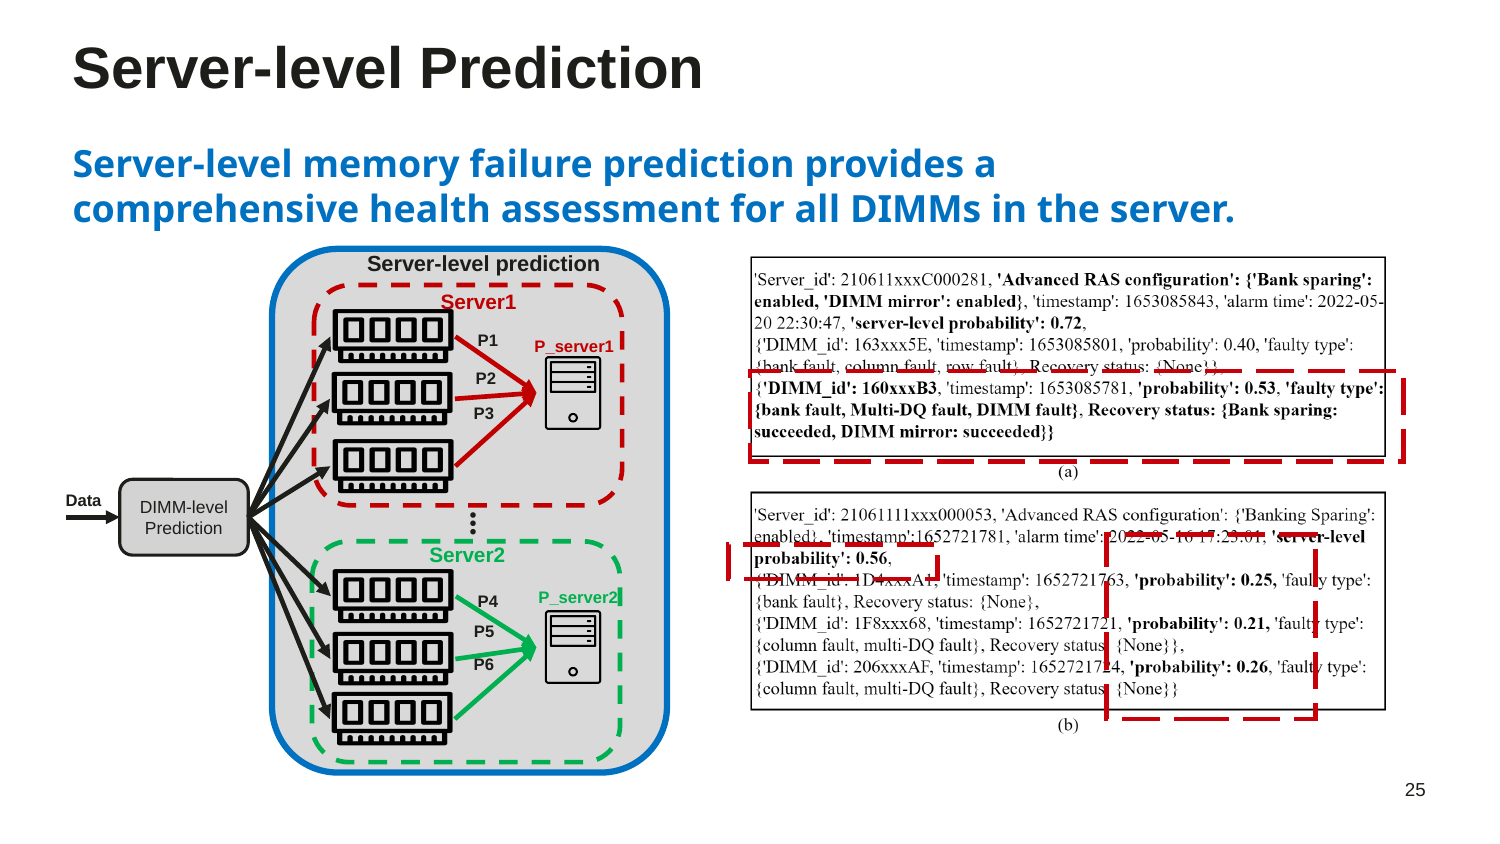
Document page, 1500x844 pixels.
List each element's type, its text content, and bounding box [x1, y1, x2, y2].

title Server-level Prediction [57, 17, 1429, 109]
picture [330, 302, 456, 501]
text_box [455, 647, 537, 720]
picture [536, 610, 610, 684]
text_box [456, 596, 537, 647]
picture [329, 561, 456, 754]
picture [536, 356, 610, 430]
text_box Server1 [440, 289, 525, 315]
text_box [248, 336, 331, 518]
text_box Data [65, 489, 111, 510]
text_box … [455, 495, 516, 554]
text_box Server2 [429, 542, 513, 568]
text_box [455, 336, 537, 392]
text_box [271, 247, 669, 774]
text_box Server-level prediction [367, 249, 619, 277]
text_box P_server2 [538, 587, 623, 608]
text_box P_server1 [537, 336, 619, 357]
text_box P1 [477, 329, 511, 336]
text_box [455, 392, 537, 467]
text_box Server-level memory failure prediction provides a comprehensive health assessment for all DIMMs in the server. [57, 132, 1293, 237]
picture [732, 238, 1404, 761]
text_box [310, 540, 622, 764]
text_box [727, 544, 732, 580]
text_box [248, 518, 330, 720]
text_box [313, 283, 624, 507]
text_box P4 [477, 590, 511, 596]
text_box DIMM-level Prediction [118, 478, 248, 557]
